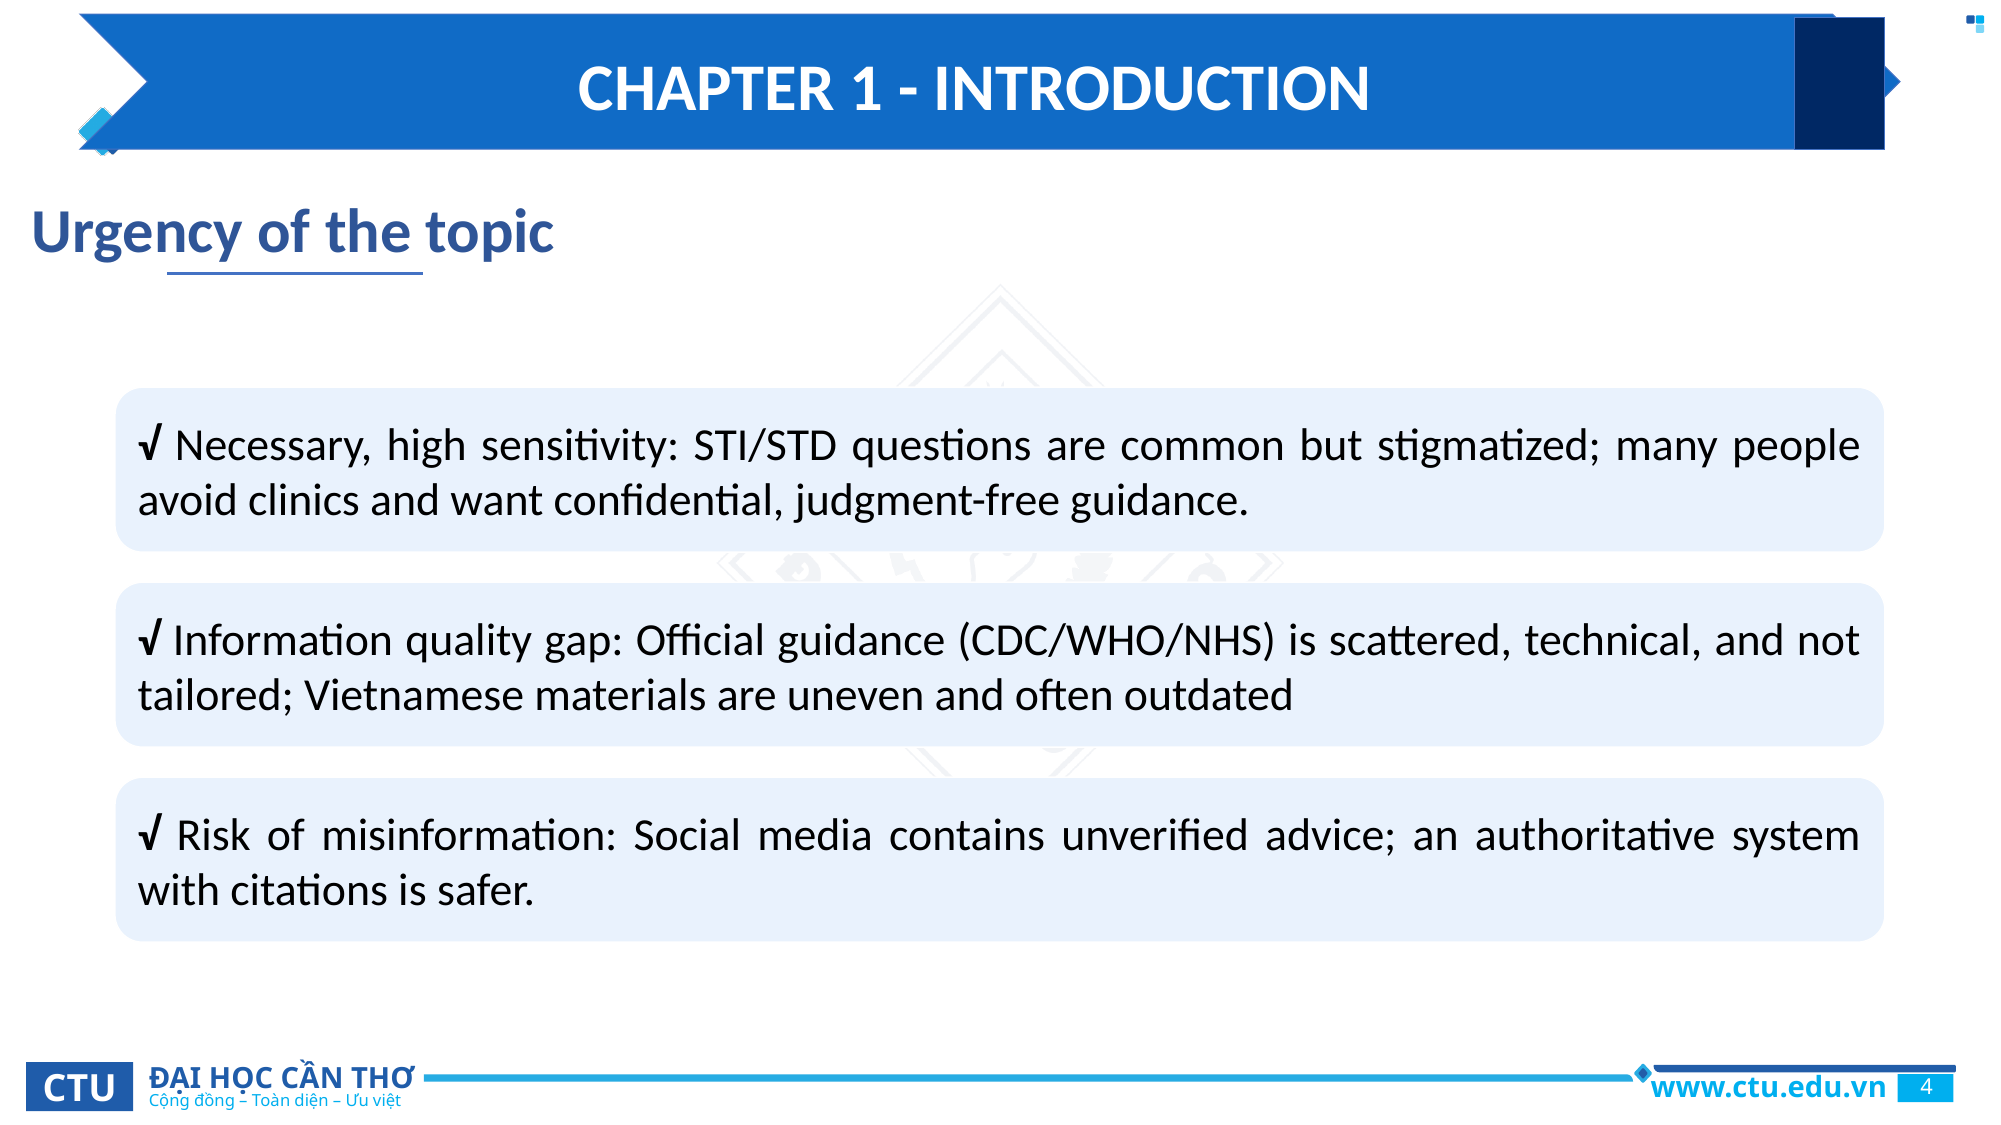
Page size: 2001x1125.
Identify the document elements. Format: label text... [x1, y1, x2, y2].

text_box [114, 387, 1885, 943]
picture [78, 150, 127, 156]
text_box Urgency of the topic [2, 182, 571, 273]
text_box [79, 14, 1901, 150]
